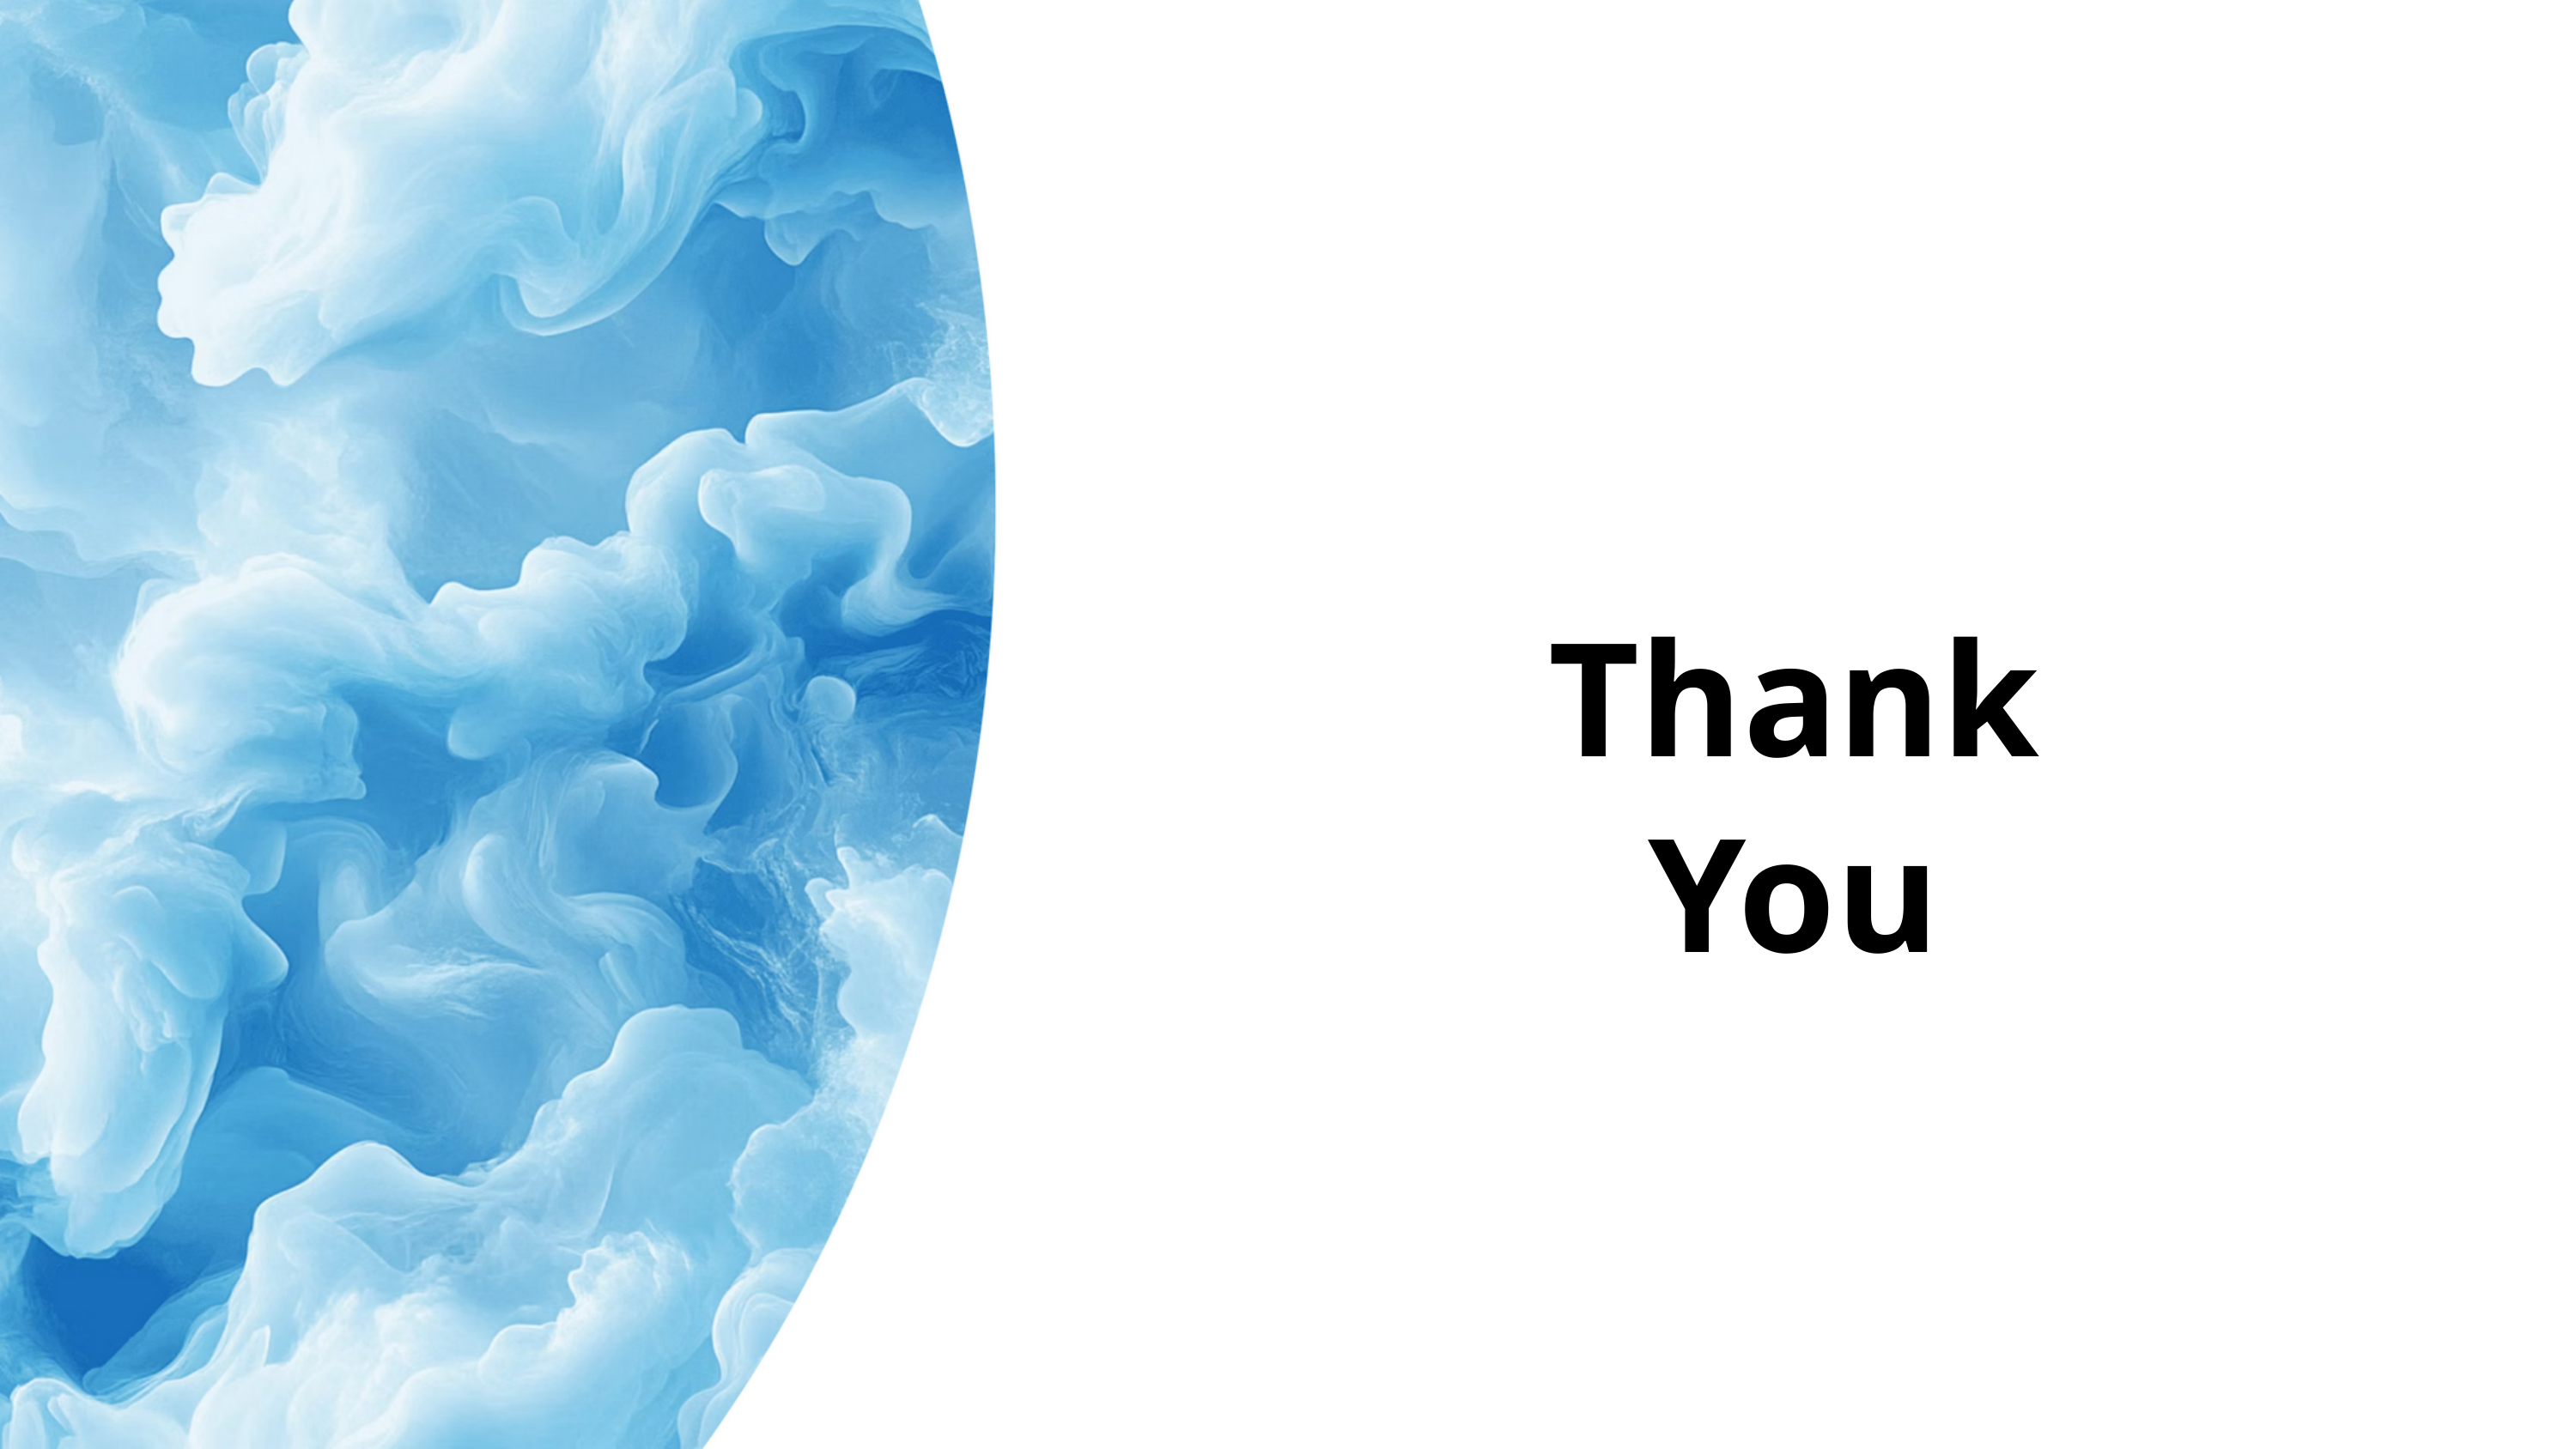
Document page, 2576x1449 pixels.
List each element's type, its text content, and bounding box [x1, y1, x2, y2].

text_box Thank You [1411, 592, 2178, 984]
text_box [0, 0, 1041, 1449]
